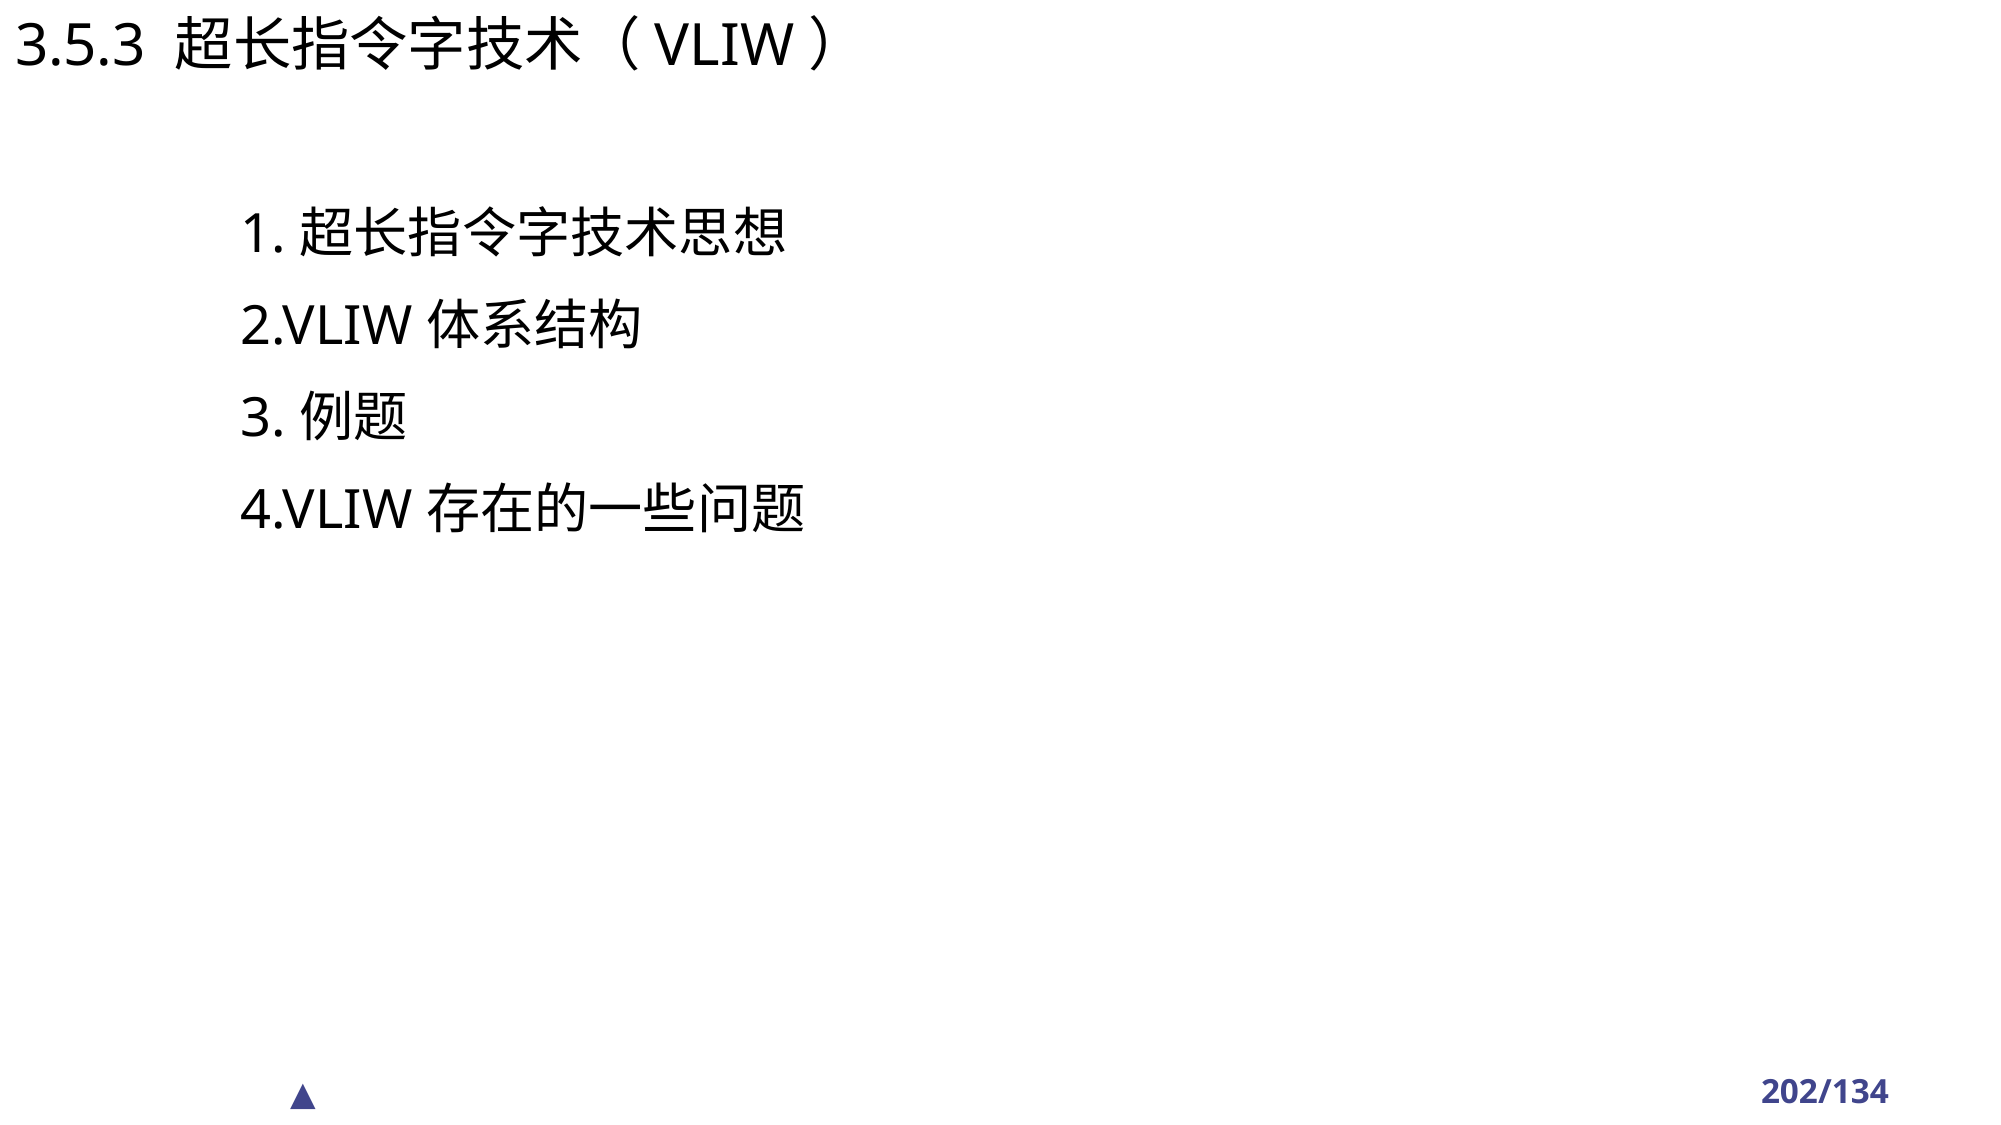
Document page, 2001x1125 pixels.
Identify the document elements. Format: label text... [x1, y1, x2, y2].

list 3.5.3 超长指令字技术（VLIW） [0, 0, 903, 175]
text_box 1.超长指令字技术思想 2.VLIW体系结构 3.例题 4.VLIW存在的一些问题 [226, 190, 929, 823]
